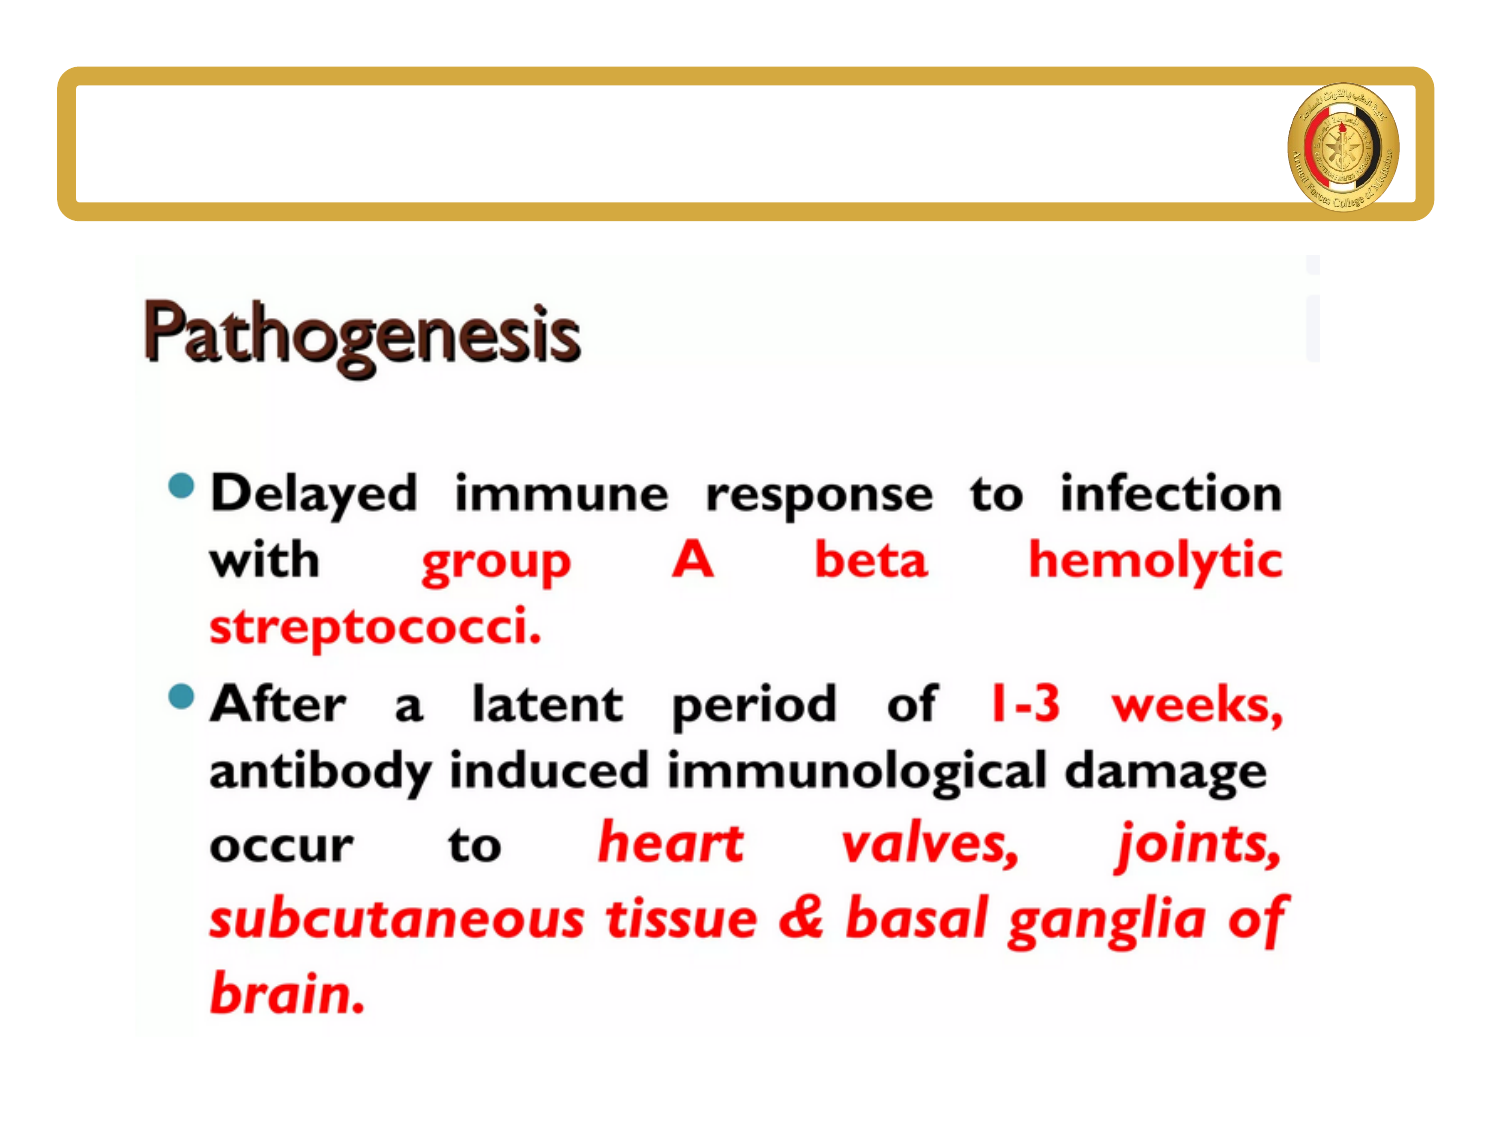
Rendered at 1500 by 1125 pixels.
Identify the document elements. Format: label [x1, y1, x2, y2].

picture [135, 255, 1320, 1037]
picture [1287, 82, 1400, 213]
